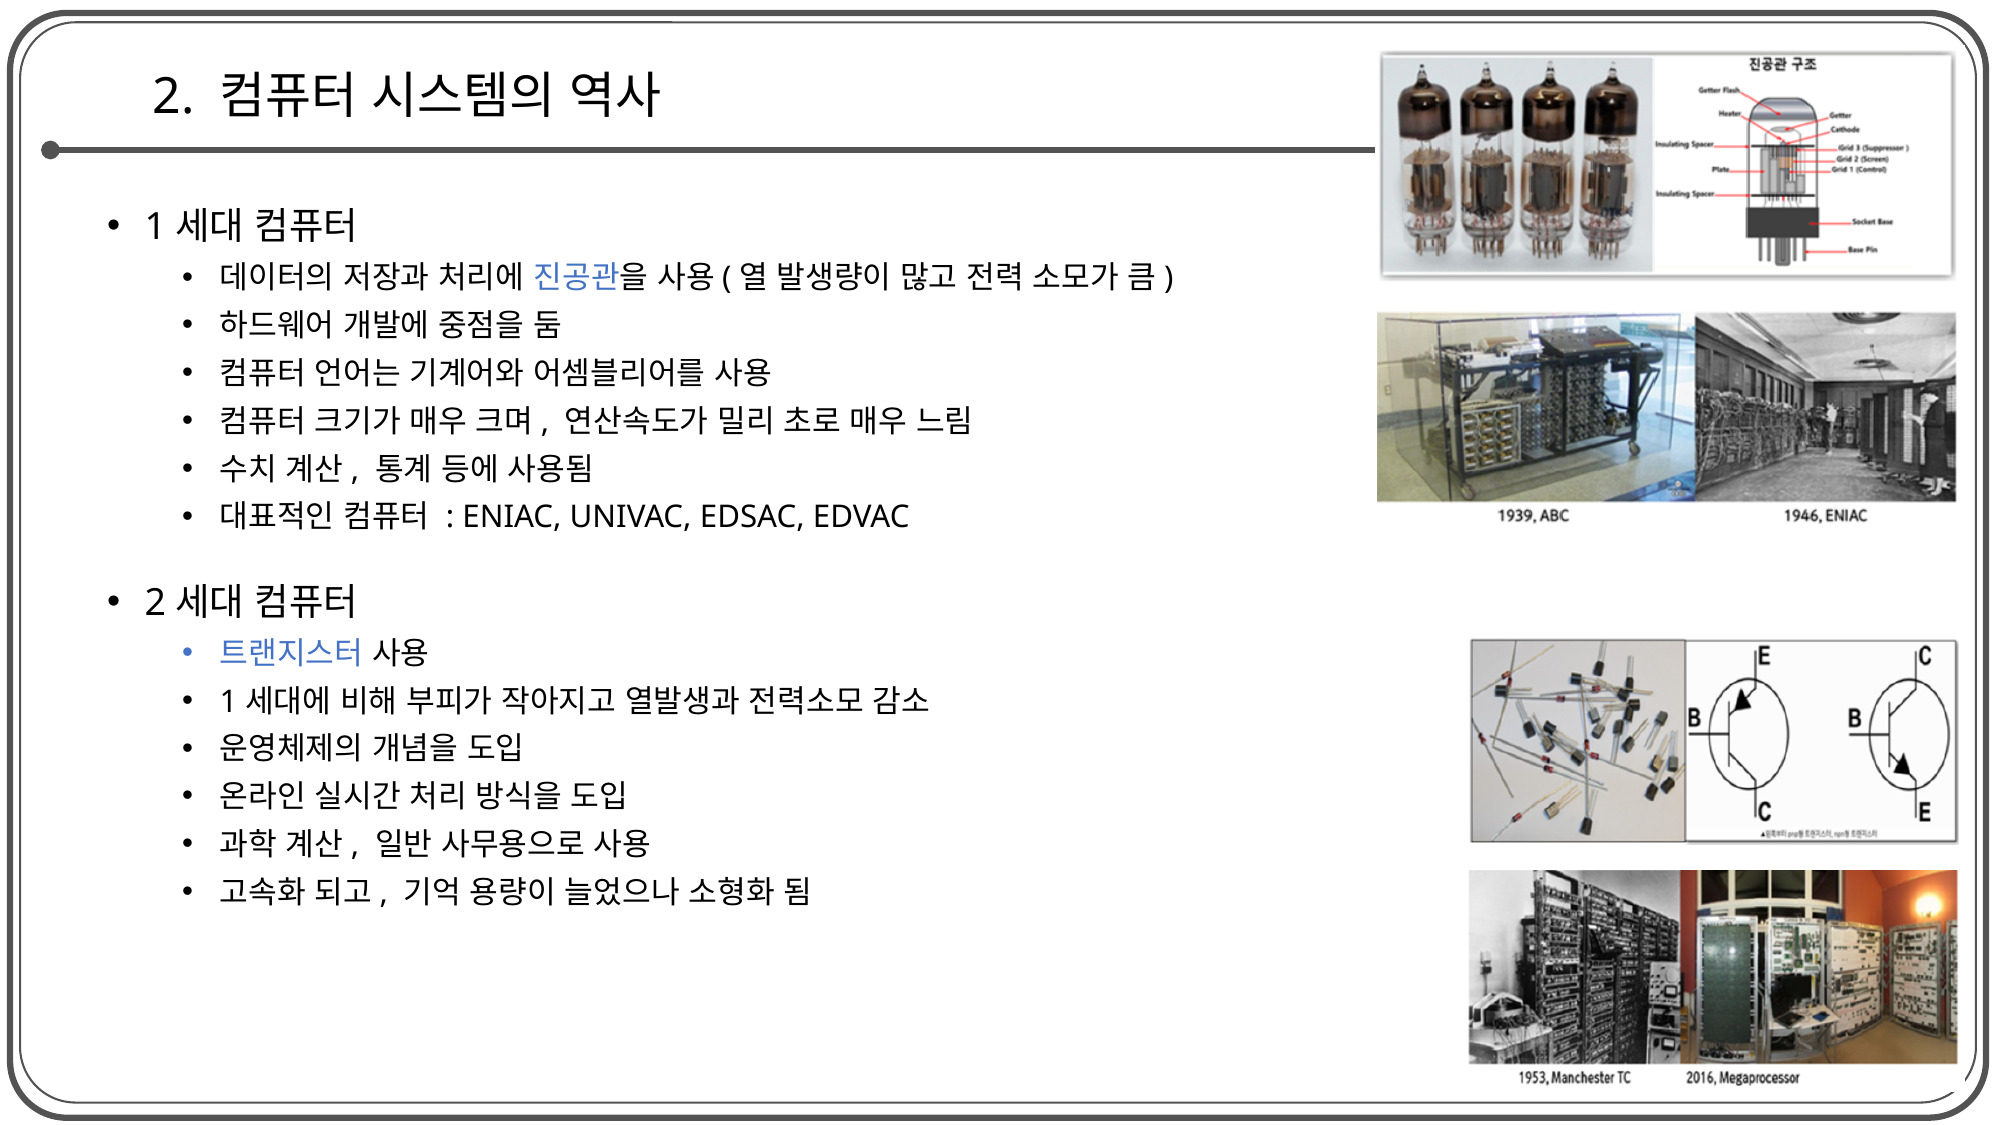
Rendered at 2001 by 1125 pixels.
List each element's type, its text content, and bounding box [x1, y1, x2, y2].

title 2. 컴퓨터 시스템의 역사 [137, 45, 1375, 150]
slide_number 54 [1412, 1042, 1863, 1103]
picture [1467, 635, 1965, 1092]
picture [1375, 44, 1965, 531]
list 1세대 컴퓨터 데이터의 저장과 처리에 진공관을 사용(열 발생량이 많고 전력 소모가 큼) 하드웨어 개발에 중점을 둠 컴퓨터 언어는 기계어와 어셈블리어를 사용 컴퓨터 크기가 매우 크며, 연산속도가 밀리 초로 매우 느림 수치 계산, 통계 등에 사용됨 대표적인 컴퓨터 : ENIAC, UNIVAC, EDSAC, EDVAC 2세대 컴퓨터 트랜지스터 사용 1세대에 비해 부피가 작아지고 열발생과 전력소모 감소 운영체제의 개념을 도입 온라인 실시간 처리 방식을 도입 과학 계산, 일반 사무용으로 사용 고속화 되고, 기억 용량이 늘었으나 소형화 됨 [92, 194, 1910, 1047]
